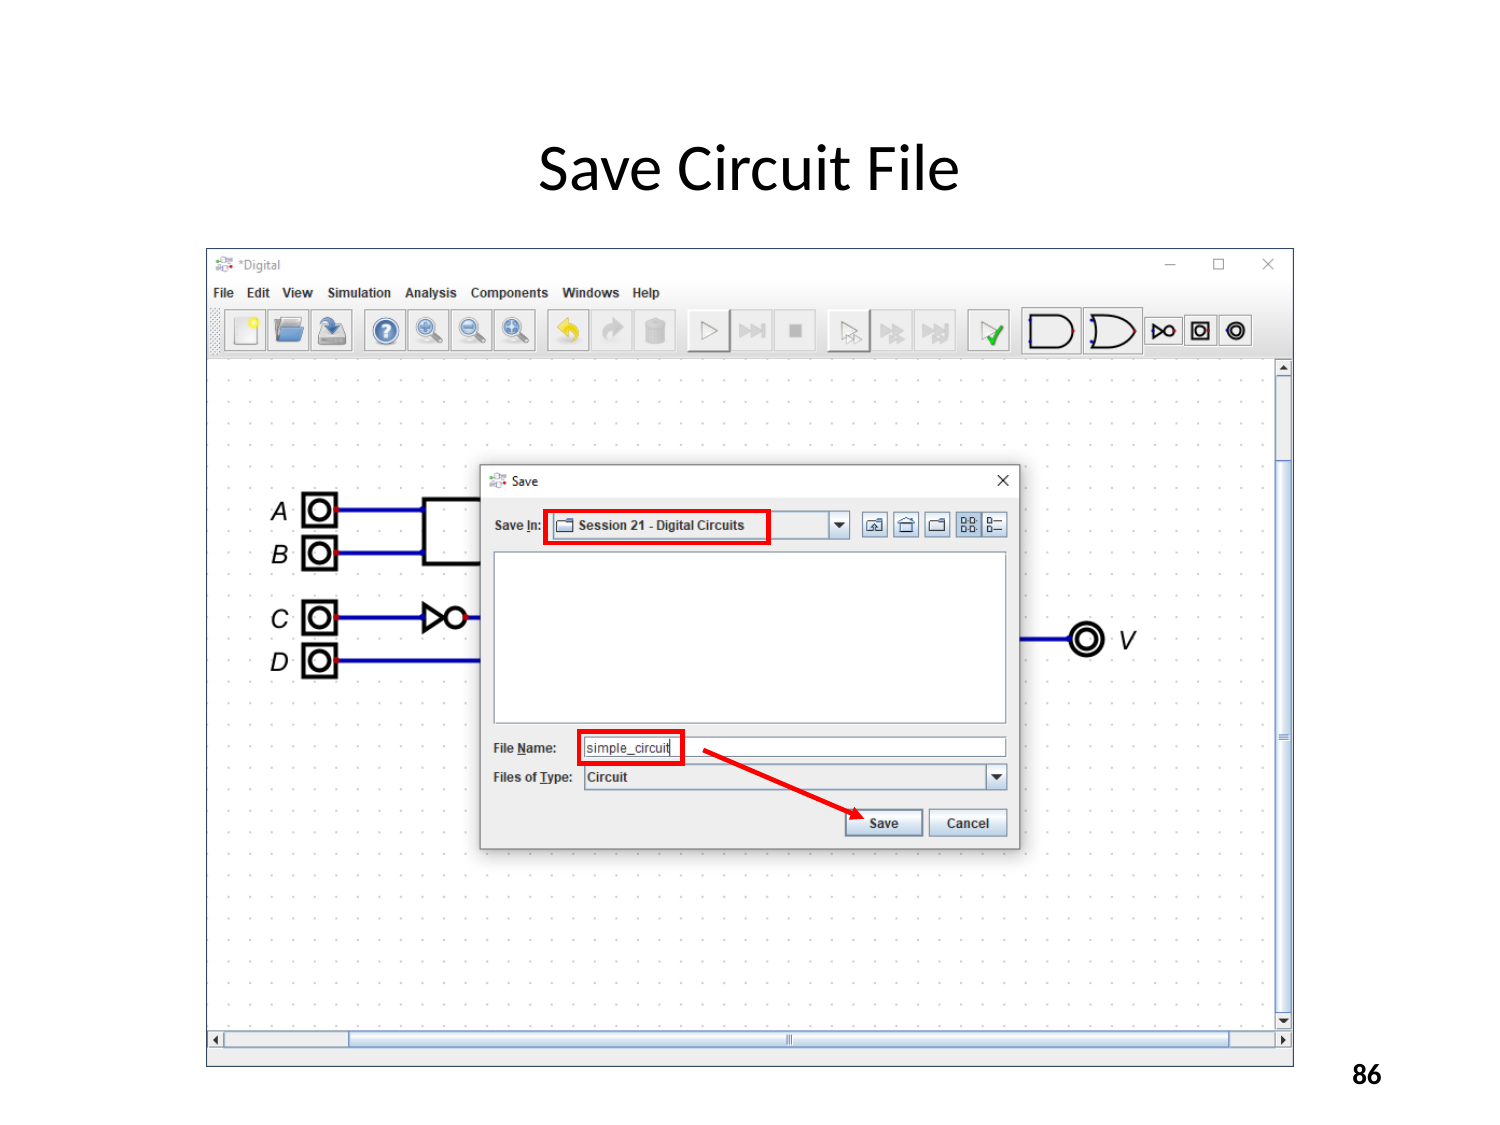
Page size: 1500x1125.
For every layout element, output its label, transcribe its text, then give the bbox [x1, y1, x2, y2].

title Save Circuit File [103, 59, 1397, 278]
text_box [703, 749, 865, 819]
slide_number 86 [1059, 1042, 1397, 1103]
picture [206, 248, 1294, 1067]
